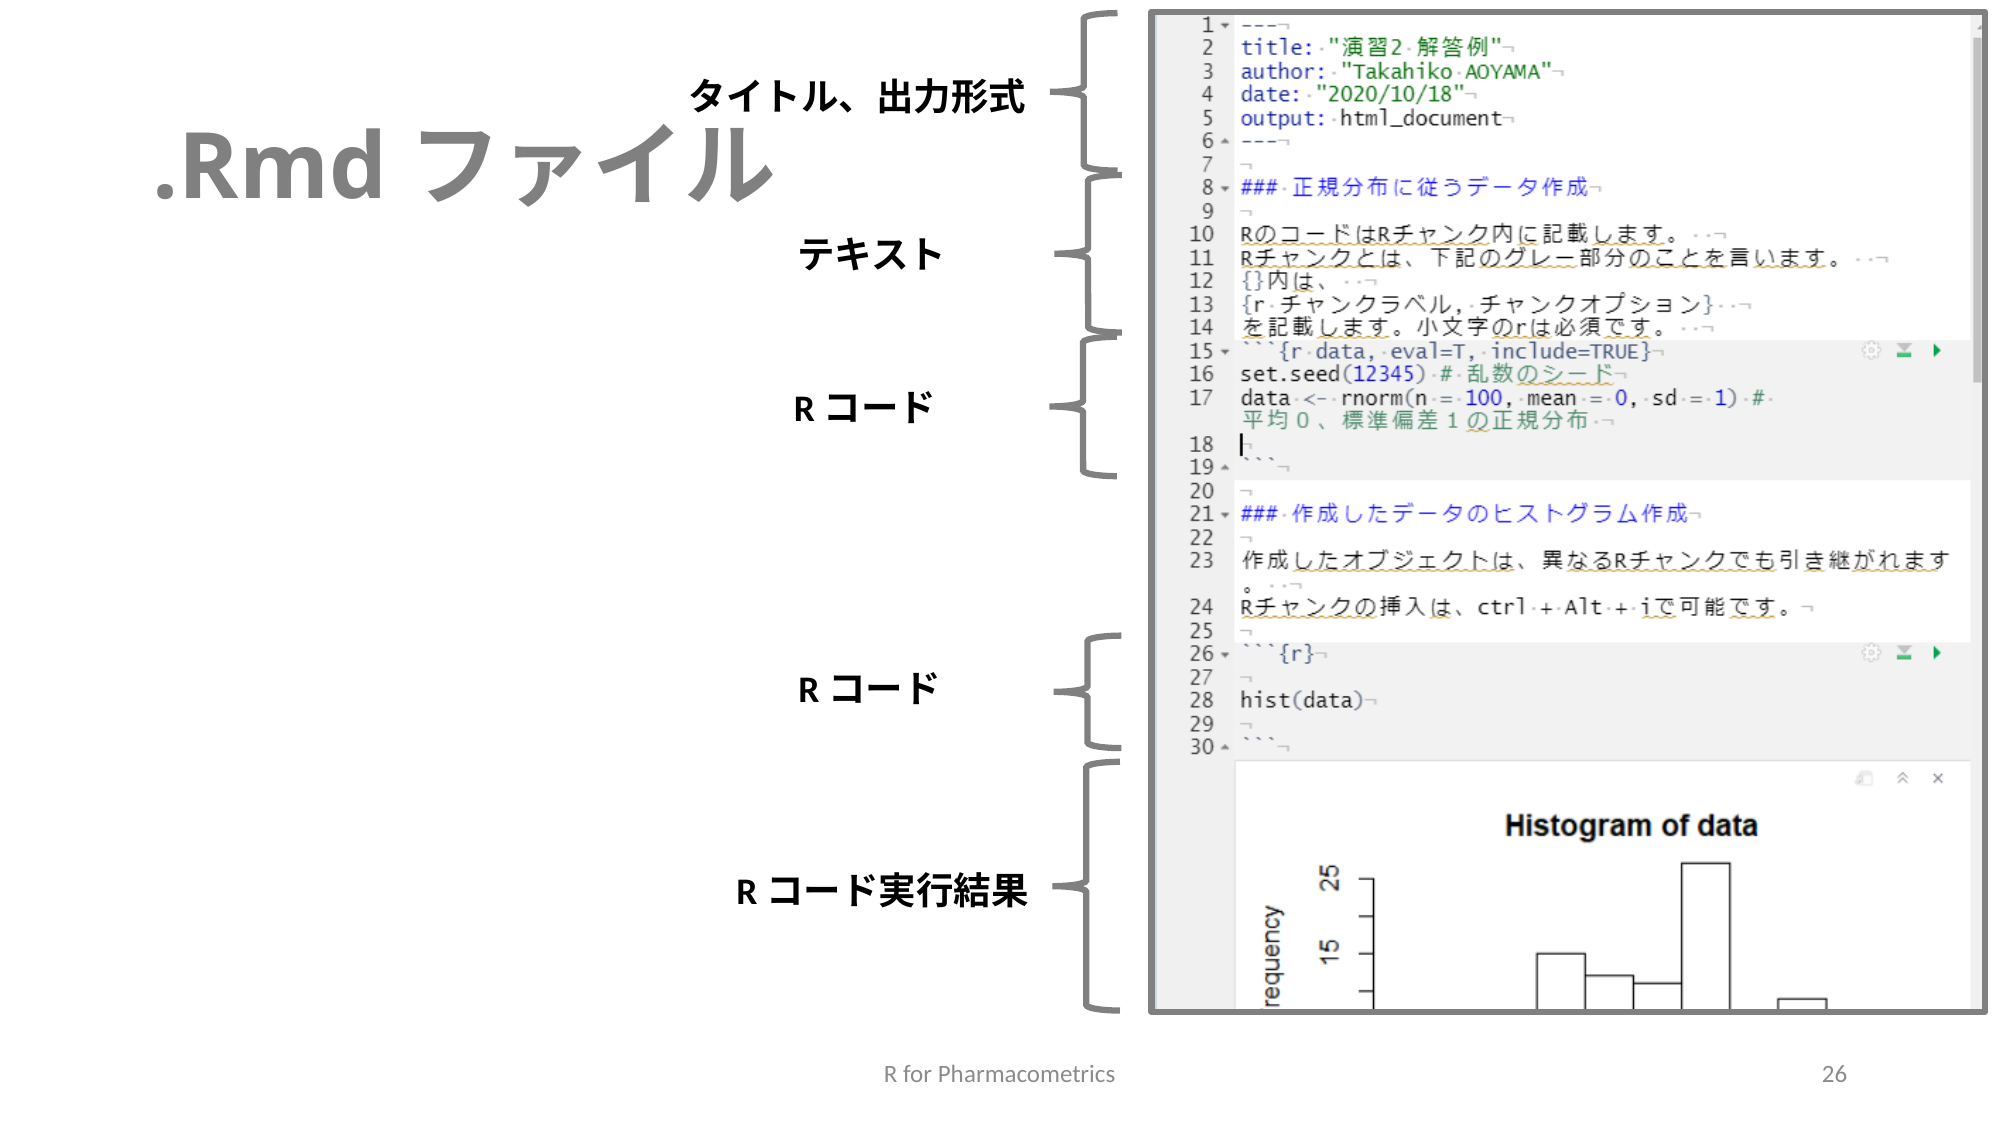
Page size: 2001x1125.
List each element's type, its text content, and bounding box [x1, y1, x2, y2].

text_box Rコード実行結果 [721, 859, 1044, 920]
text_box タイトル、出力形式 [674, 65, 1042, 126]
text_box テキスト [782, 223, 961, 284]
text_box Rコード [783, 658, 956, 718]
text_box [1054, 174, 1122, 334]
title .Rmdファイル [137, 59, 1148, 278]
picture [1154, 14, 1982, 1009]
footer R for Pharmacometrics [662, 1042, 1338, 1103]
slide_number 26 [1412, 1042, 1863, 1103]
text_box [1049, 336, 1117, 477]
text_box [1053, 635, 1122, 749]
text_box [1049, 12, 1118, 172]
text_box Rコード [779, 376, 952, 436]
text_box [1052, 761, 1120, 1012]
